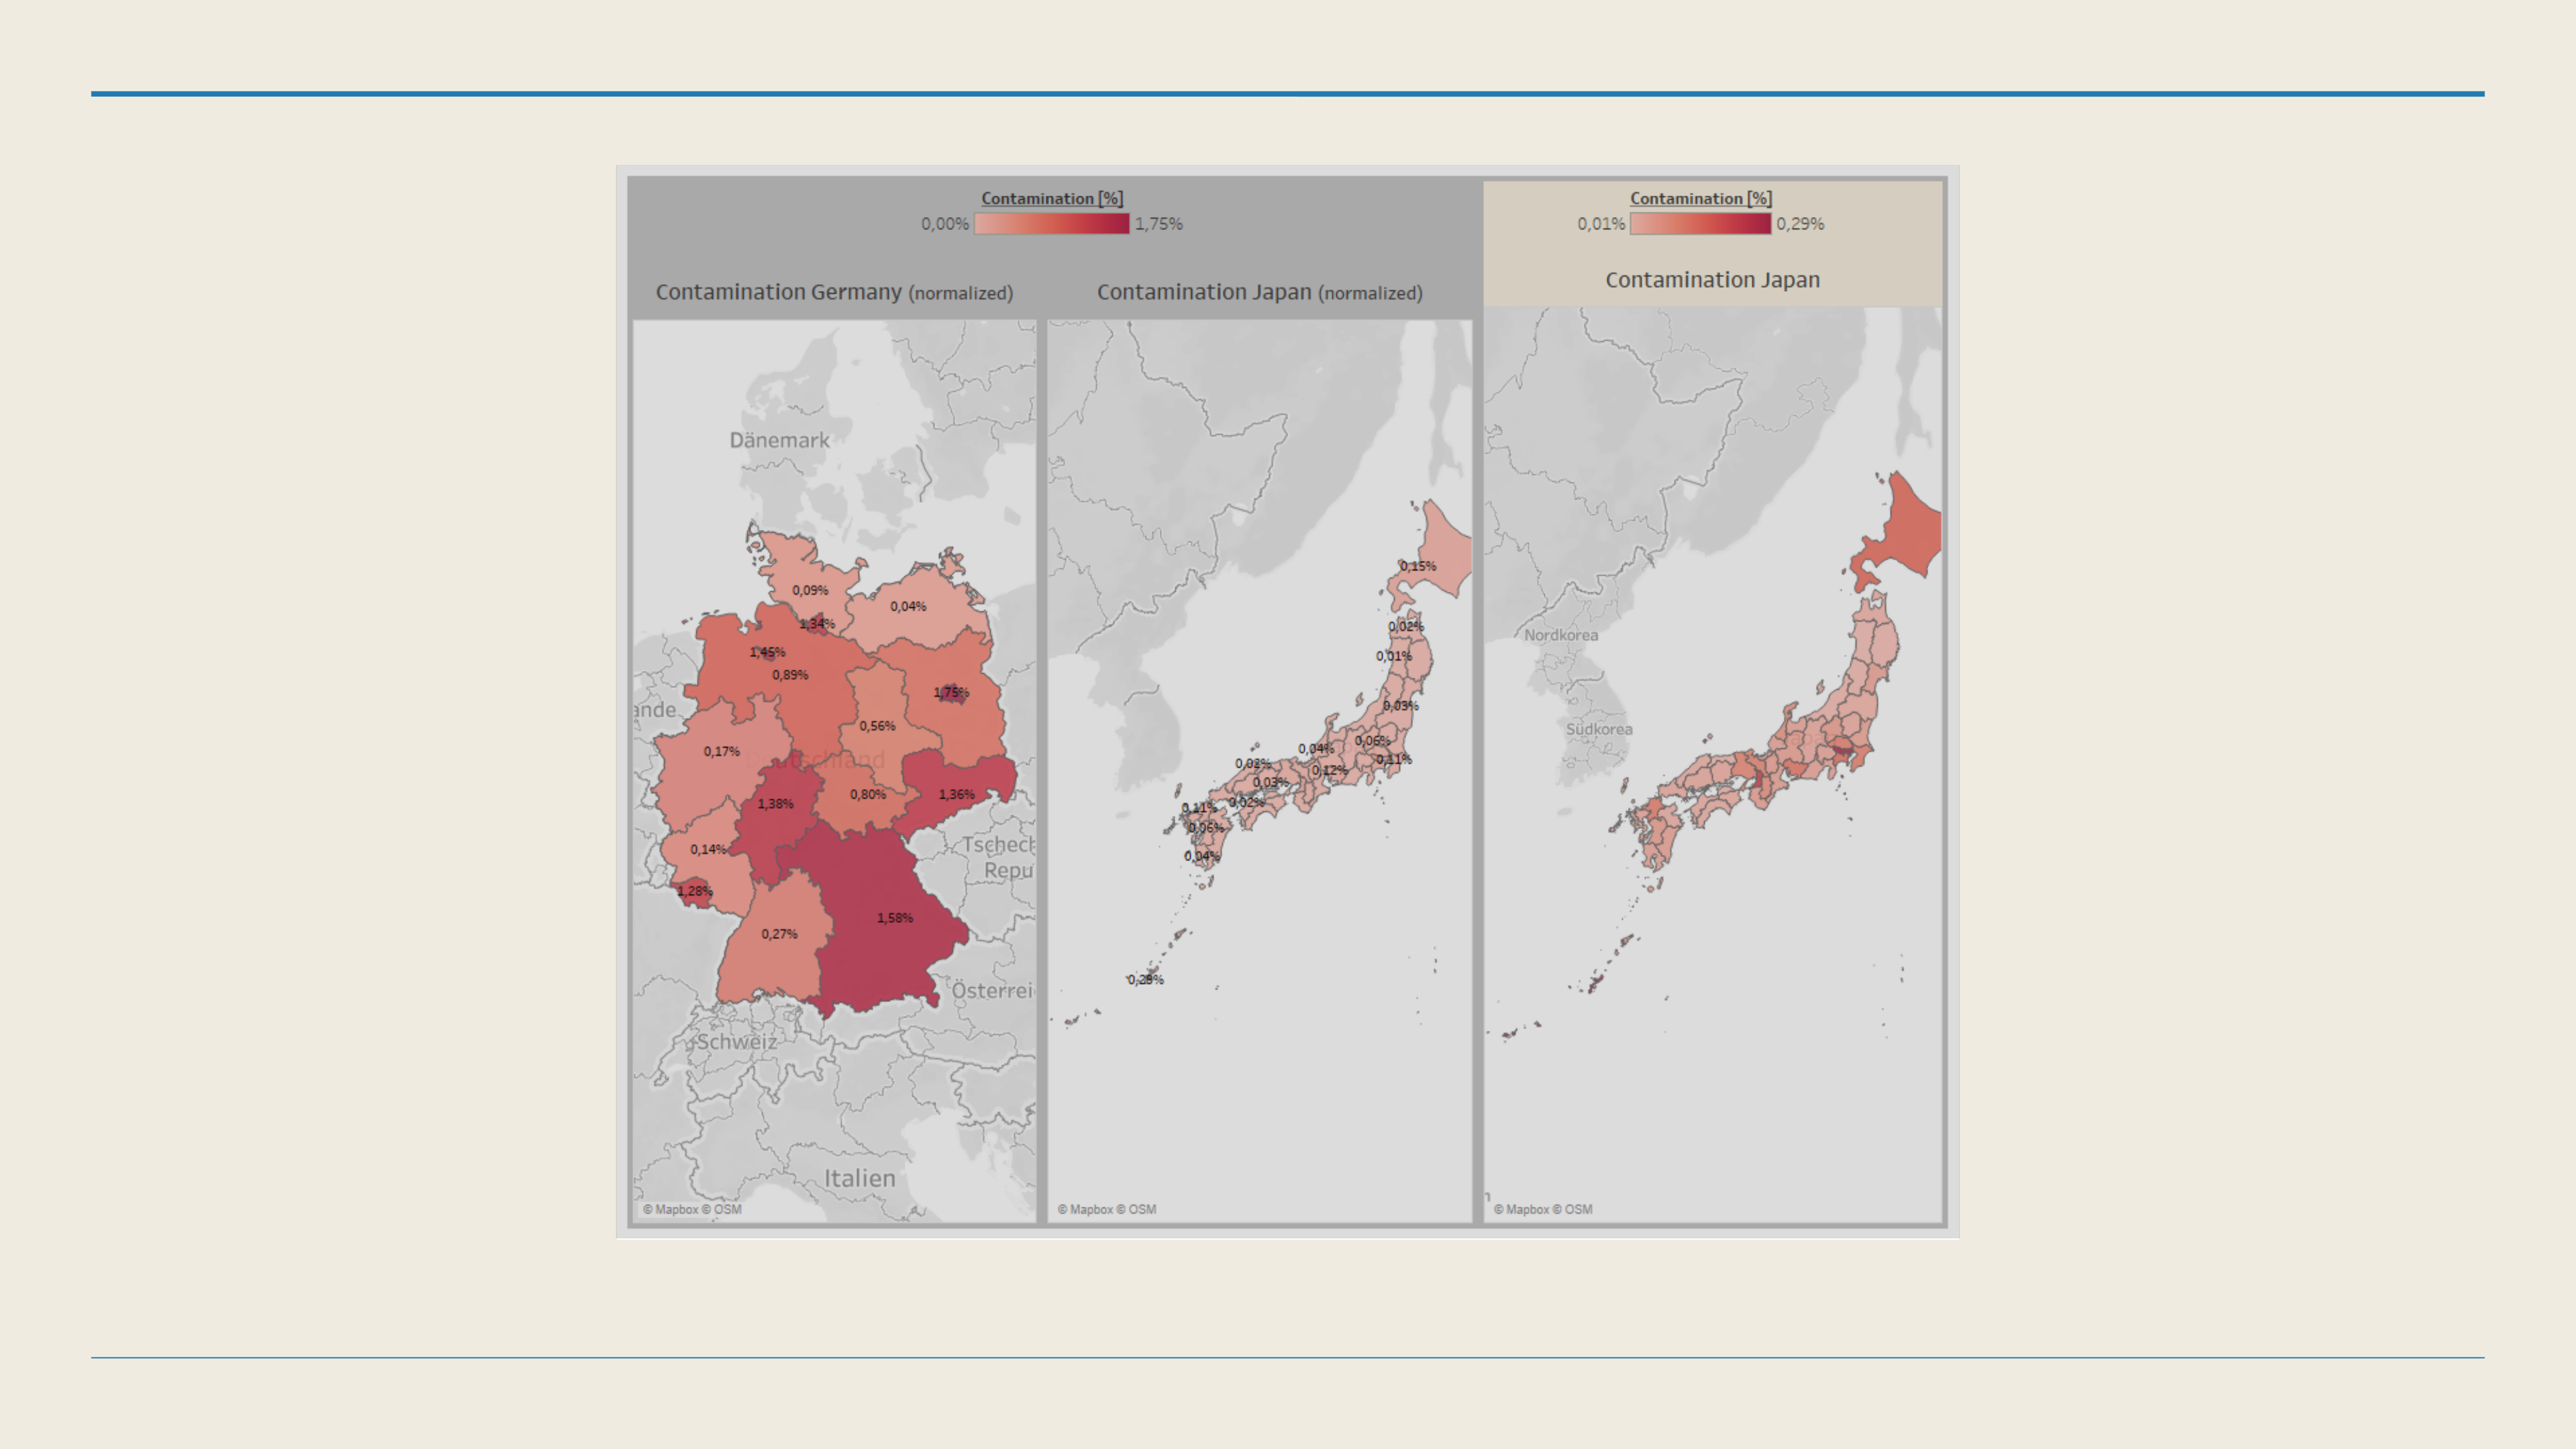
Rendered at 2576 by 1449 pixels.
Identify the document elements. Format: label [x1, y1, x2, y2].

picture [617, 166, 1959, 1240]
